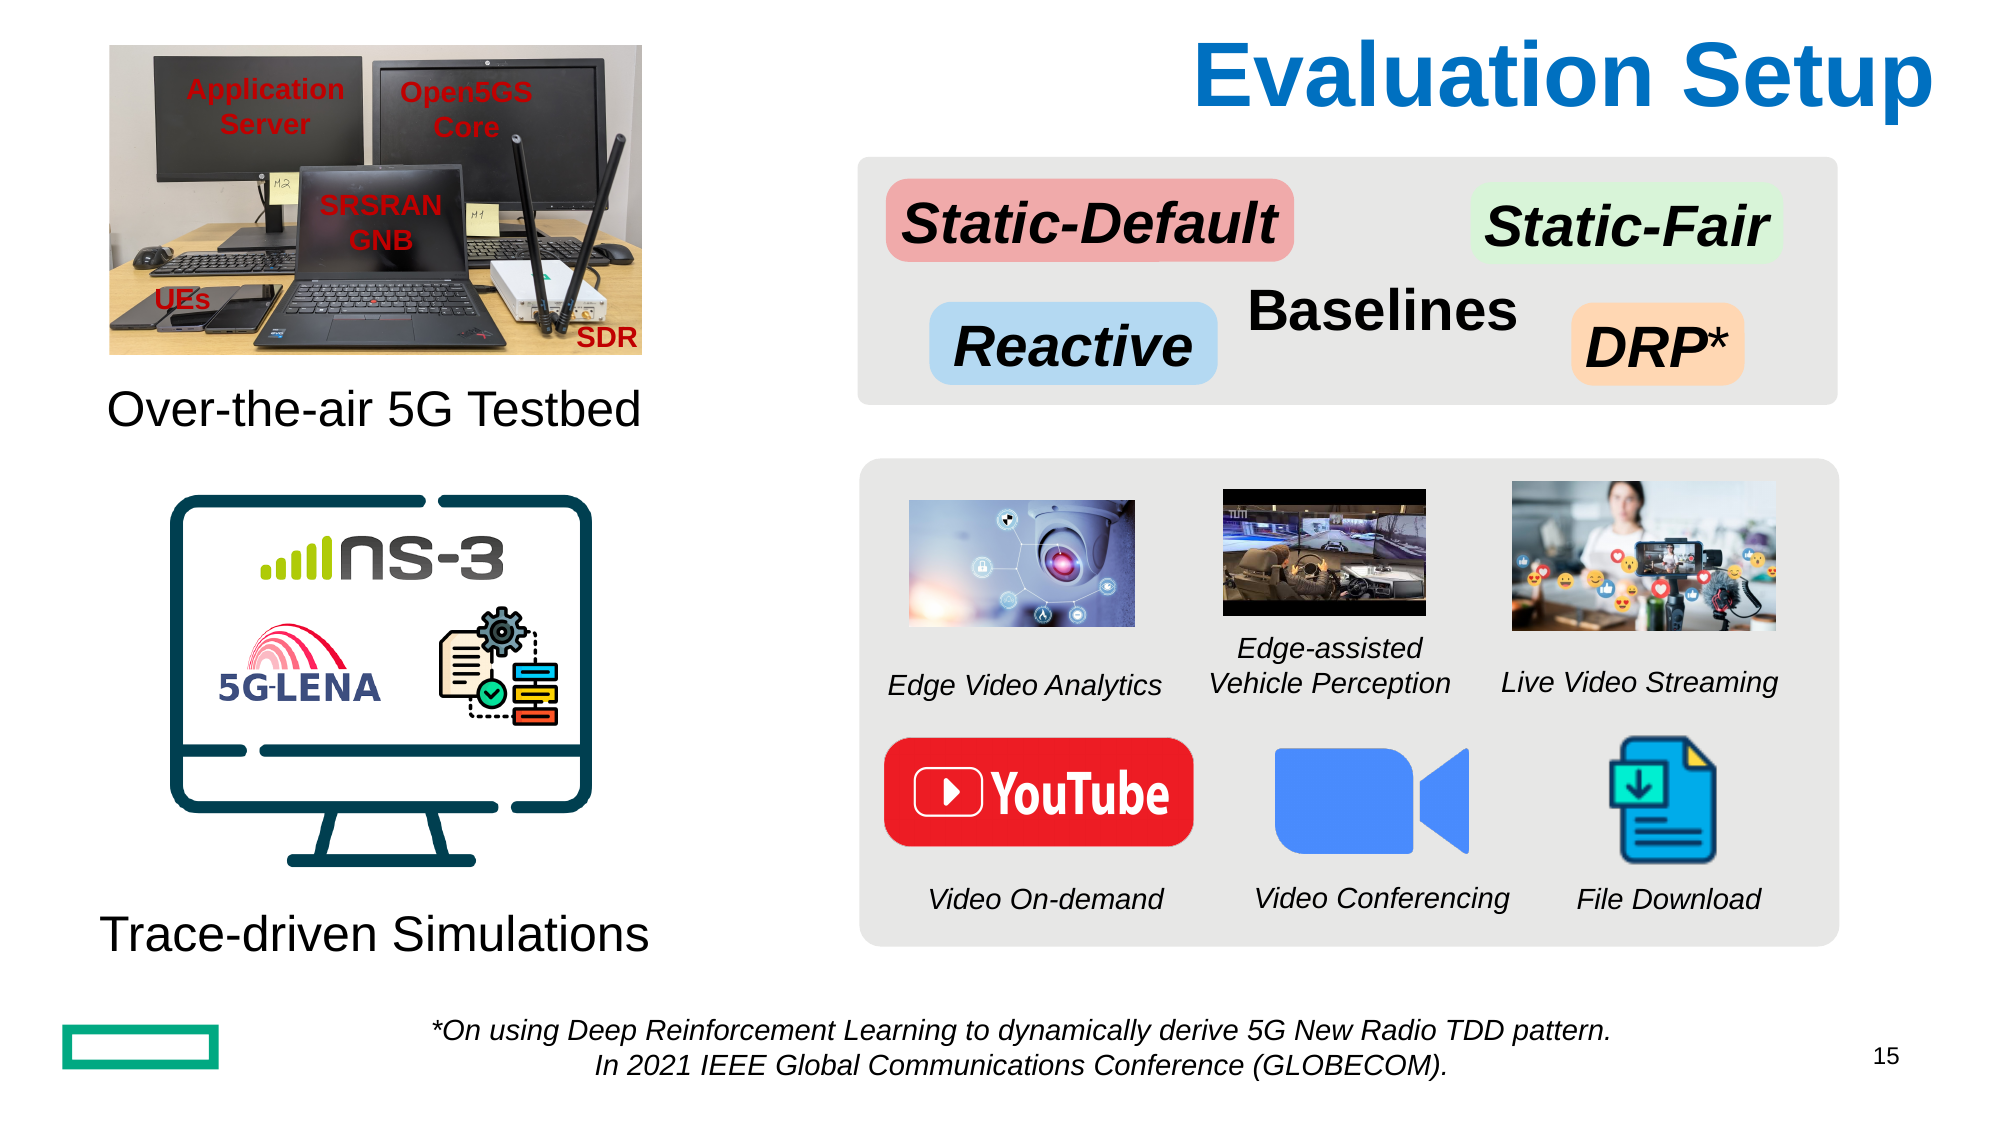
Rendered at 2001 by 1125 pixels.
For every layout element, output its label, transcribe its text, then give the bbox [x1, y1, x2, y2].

slide_number 15 [1837, 1033, 1950, 1094]
picture [1595, 732, 1732, 869]
text_box Baselines [1230, 264, 1537, 350]
text_box [857, 156, 1838, 405]
text_box [859, 458, 1840, 947]
text_box Live Video Streaming [1485, 655, 1806, 706]
text_box Video Conferencing [1227, 871, 1537, 922]
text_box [170, 470, 592, 891]
text_box Static-Default [885, 178, 1295, 262]
text_box Video On-demand [891, 872, 1201, 923]
text_box File Download [1552, 873, 1787, 924]
picture [1511, 481, 1776, 631]
text_box Edge-assisted Vehicle Perception [1175, 621, 1485, 707]
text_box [109, 45, 654, 362]
text_box Evaluation Setup [1177, 6, 1953, 132]
text_box DRP* [1571, 302, 1745, 386]
picture [883, 690, 1194, 885]
text_box Static-Fair [1470, 182, 1784, 265]
text_box Over-the-air 5G Testbed [85, 368, 664, 444]
text_box Reactive [929, 301, 1218, 385]
picture [1223, 489, 1427, 617]
text_box Trace-driven Simulations [79, 893, 670, 969]
text_box *On using Deep Reinforcement Learning to dynamically derive 5G New Radio TDD pattern. In 2021 IEEE Global Communications Conference (GLOBECOM). [413, 1003, 1631, 1089]
picture [909, 500, 1135, 628]
picture [1275, 703, 1469, 898]
text_box Edge Video Analytics [871, 658, 1175, 709]
